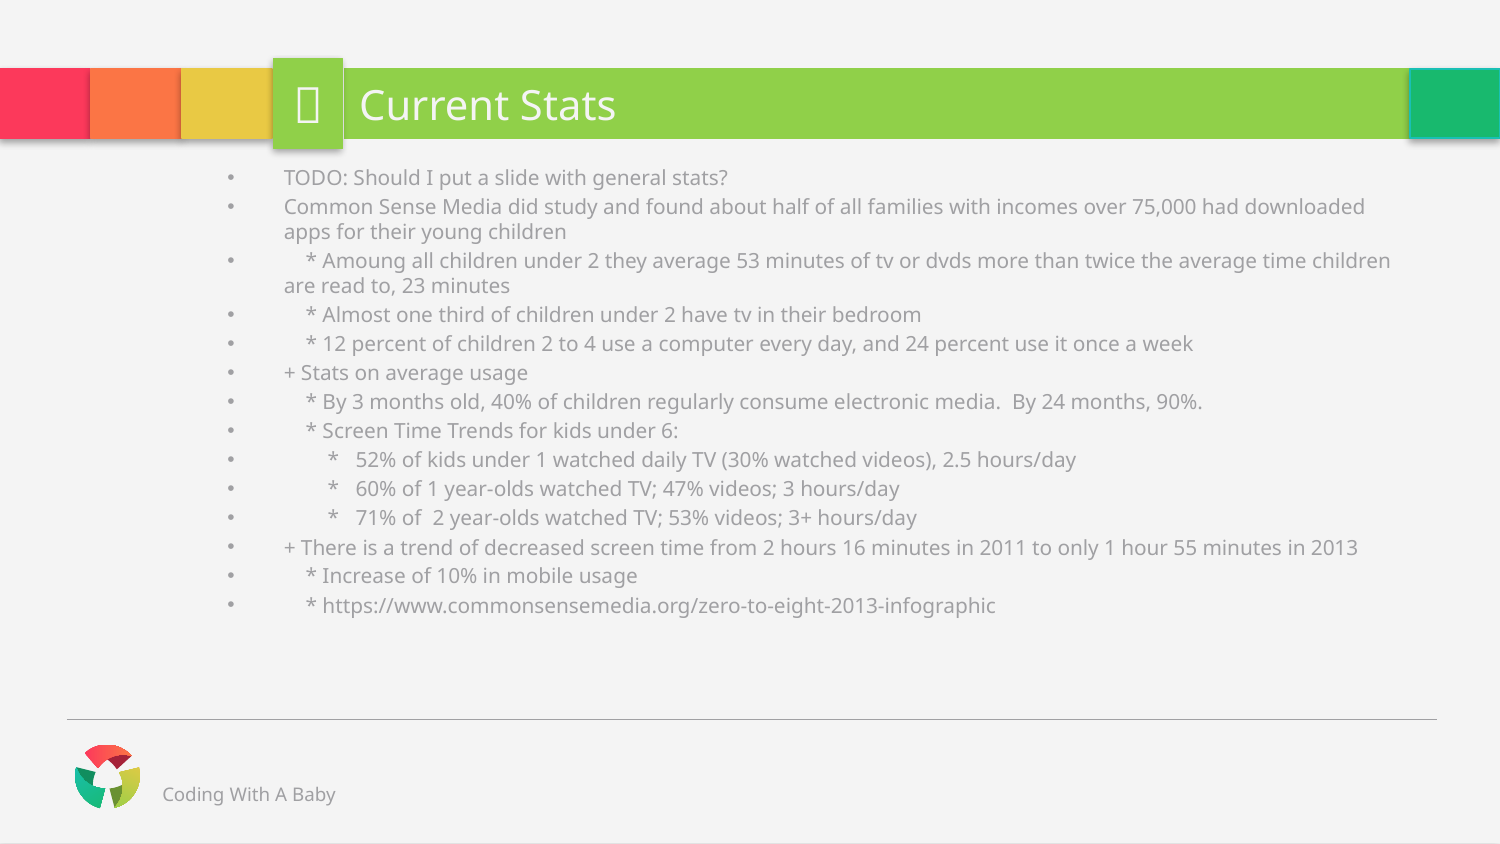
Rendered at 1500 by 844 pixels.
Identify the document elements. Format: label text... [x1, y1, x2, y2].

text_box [248, 58, 369, 149]
title Current Stats [373, 68, 1408, 139]
list TODO: Should I put a slide with general stats? Common Sense Media did study and found about half of all families with incomes over 75,000 had downloaded apps for their young children * Amoung all children under 2 they average 53 minutes of tv or dvds more than twice the average time children are read to, 23 minutes * Almost one third of children under 2 have tv in their bedroom * 12 percent of children 2 to 4 use a computer every day, and 24 percent use it once a week + Stats on average usage * By 3 months old, 40% of children regularly consume electronic media. By 24 months, 90%. * Screen Time Trends for kids under 6: * 52% of kids under 1 watched daily TV (30% watched videos), 2.5 hours/day * 60% of 1 year-olds watched TV; 47% videos; 3 hours/day * 71% of 2 year-olds watched TV; 53% videos; 3+ hours/day + There is a trend of decreased screen time from 2 hours 16 minutes in 2011 to only 1 hour 55 minutes in 2013 * Increase of 10% in mobile usage * https://www.commonsensemedia.org/zero-to-eight-2013-infographic [212, 157, 1425, 690]
text_box [181, 68, 243, 139]
text_box [1409, 68, 1500, 139]
text_box [90, 68, 180, 139]
text_box [0, 68, 89, 139]
